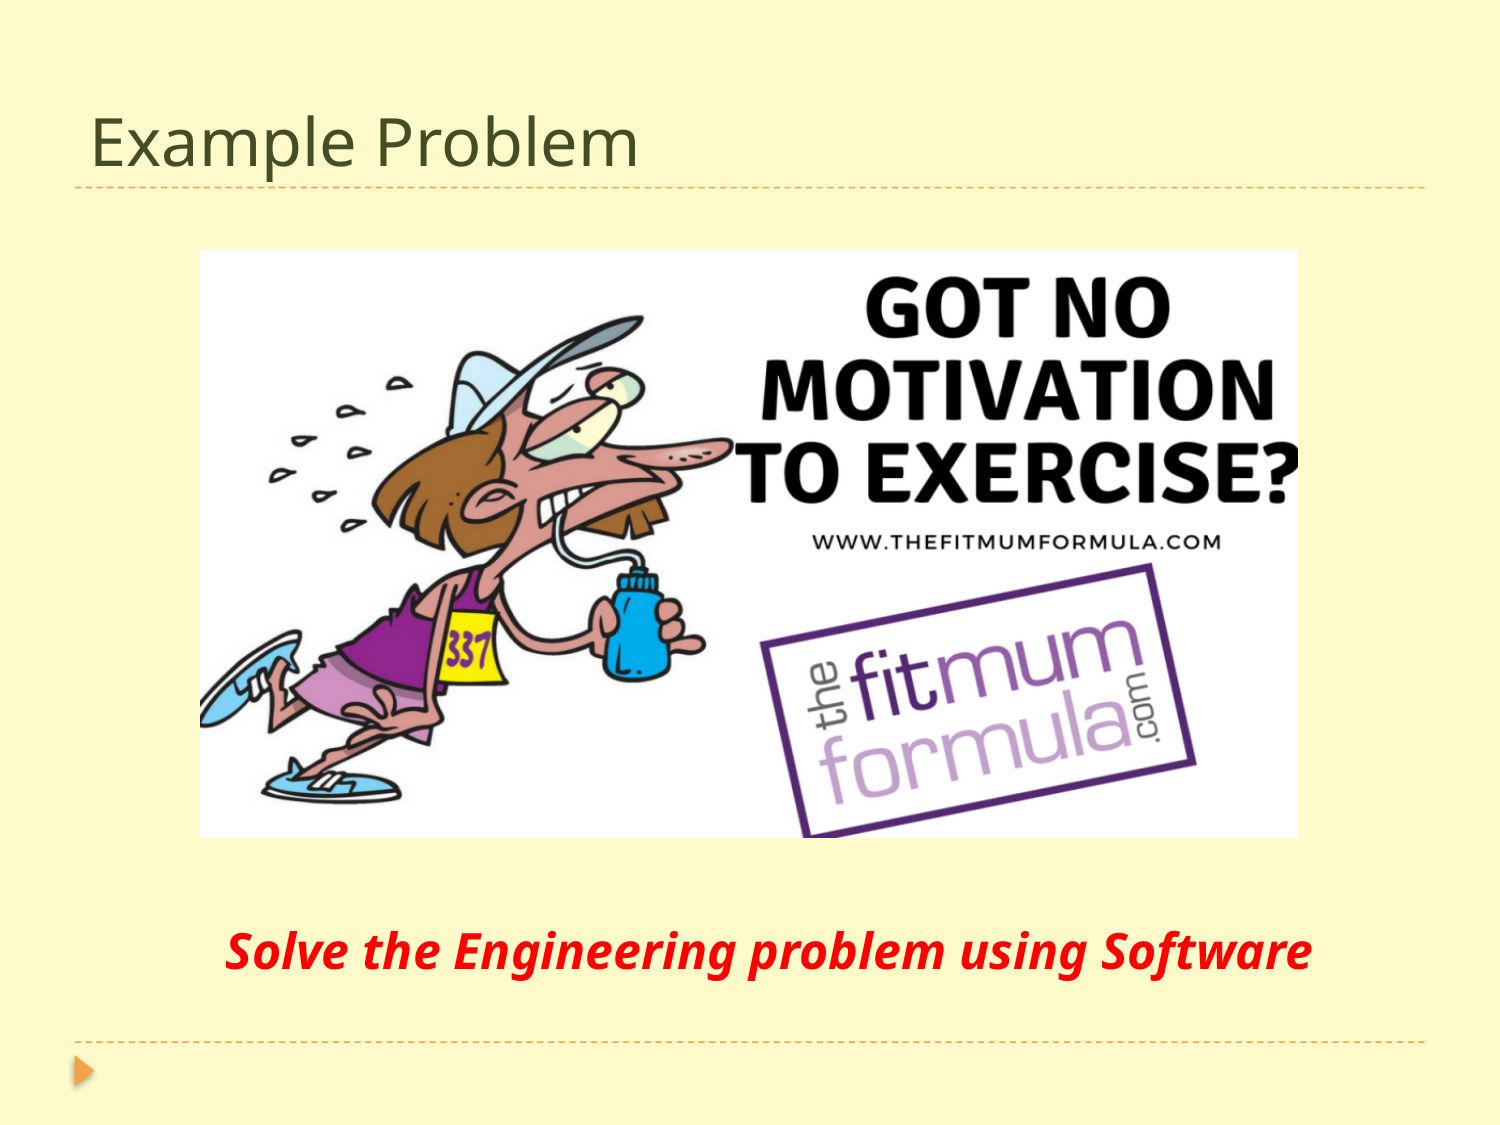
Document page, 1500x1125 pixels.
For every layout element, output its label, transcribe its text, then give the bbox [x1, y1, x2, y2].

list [199, 249, 1298, 838]
text_box Solve the Engineering problem using Software [210, 912, 1329, 988]
title Example Problem [75, 24, 1425, 188]
